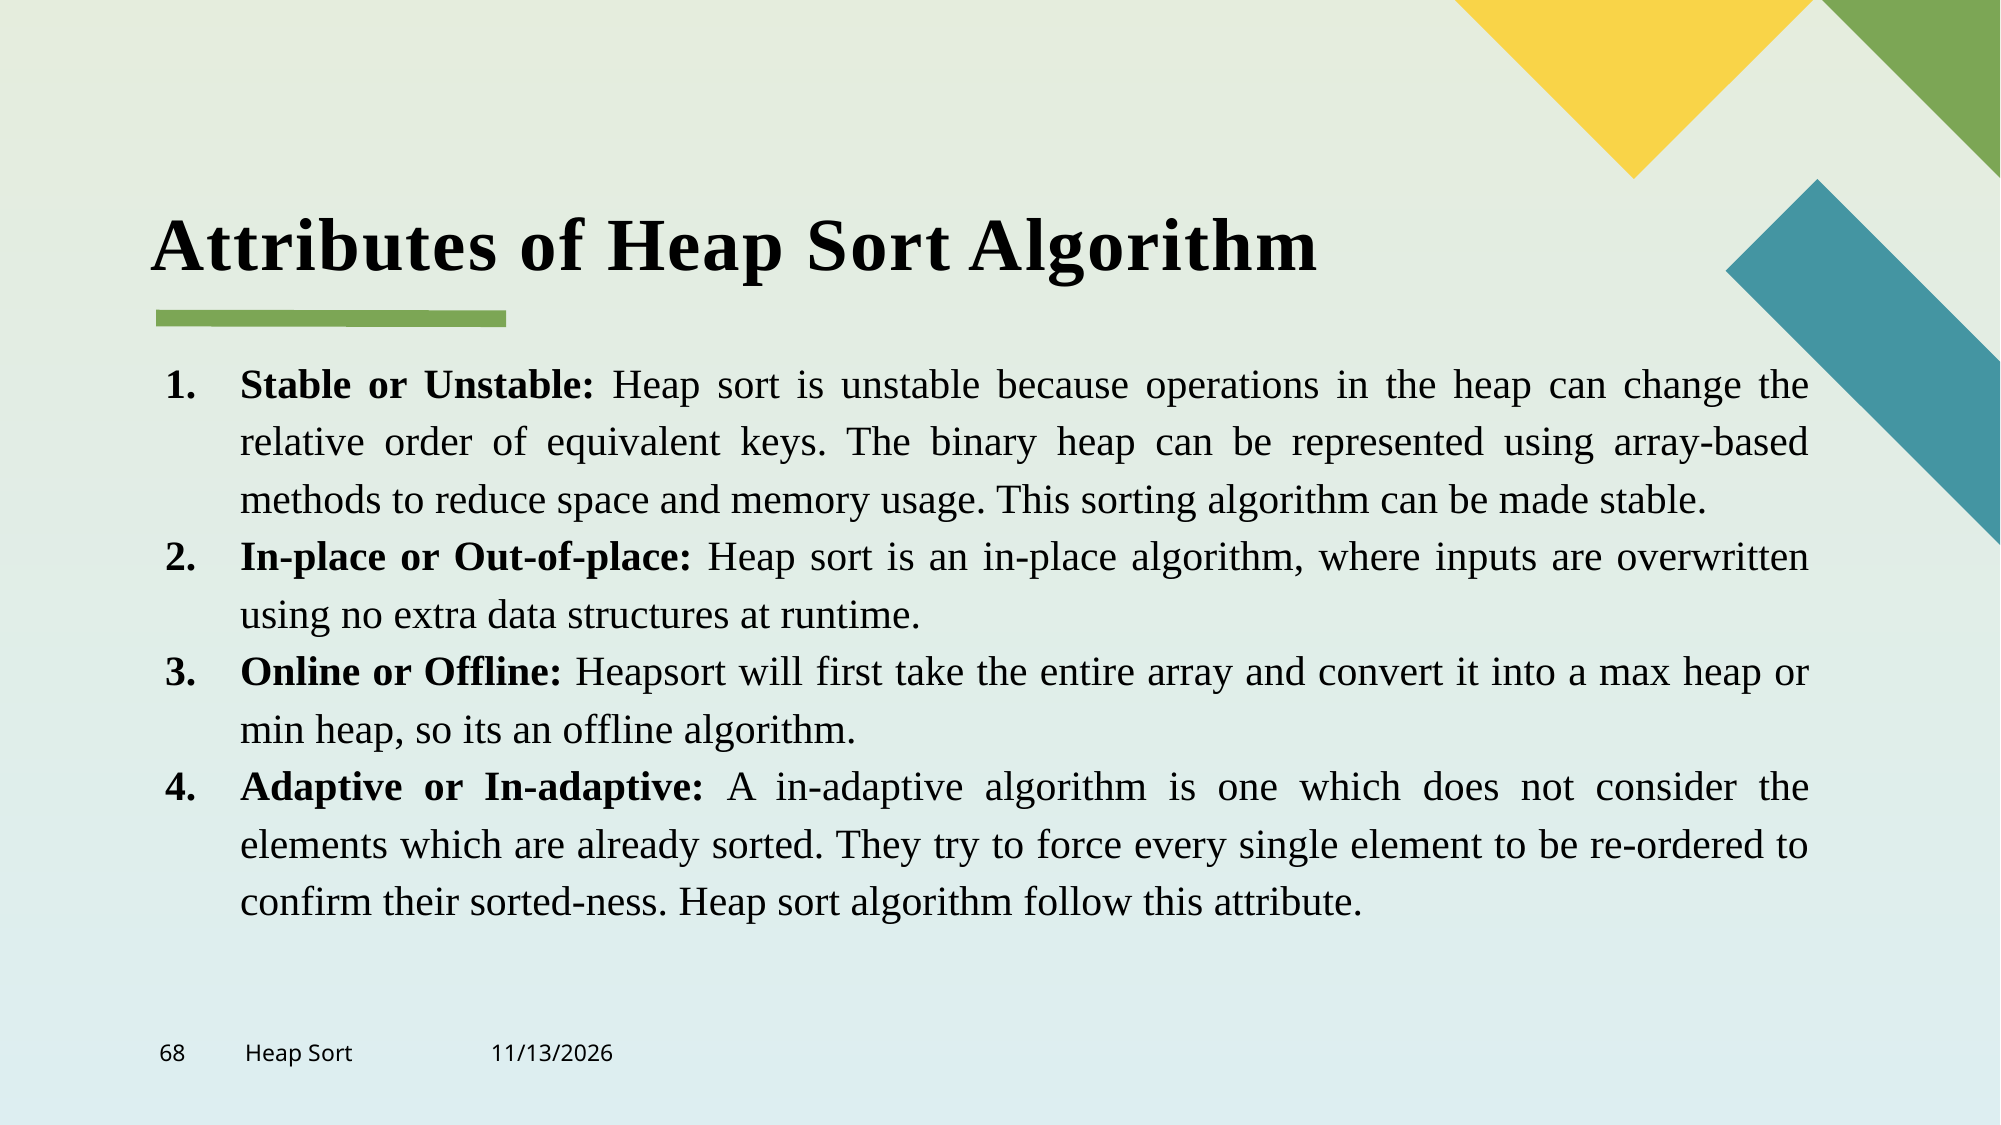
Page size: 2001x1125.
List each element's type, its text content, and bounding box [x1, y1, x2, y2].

title Attributes of Heap Sort Algorithm [150, 186, 1505, 287]
footer Heap Sort [246, 1038, 491, 1080]
text_box [150, 361, 1850, 953]
slide_number 68 [159, 1038, 246, 1080]
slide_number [491, 1038, 707, 1080]
text_box Stable or Unstable: Heap sort is unstable because operations in the heap can change the relative order of equivalent keys. The binary heap can be represented using array-based methods to reduce space and memory usage. This sorting algorithm can be made stable. In-place or Out-of-place: Heap sort is an in-place algorithm, where inputs are overwritten using no extra data structures at runtime. Online or Offline: Heapsort will first take the entire array and convert it into a max heap or min heap, so its an offline algorithm. Adaptive or In-adaptive: A in-adaptive algorithm is one which does not consider the elements which are already sorted. They try to force every single element to be re-ordered to confirm their sorted-ness. Heap sort algorithm follow this attribute. [150, 341, 1826, 932]
